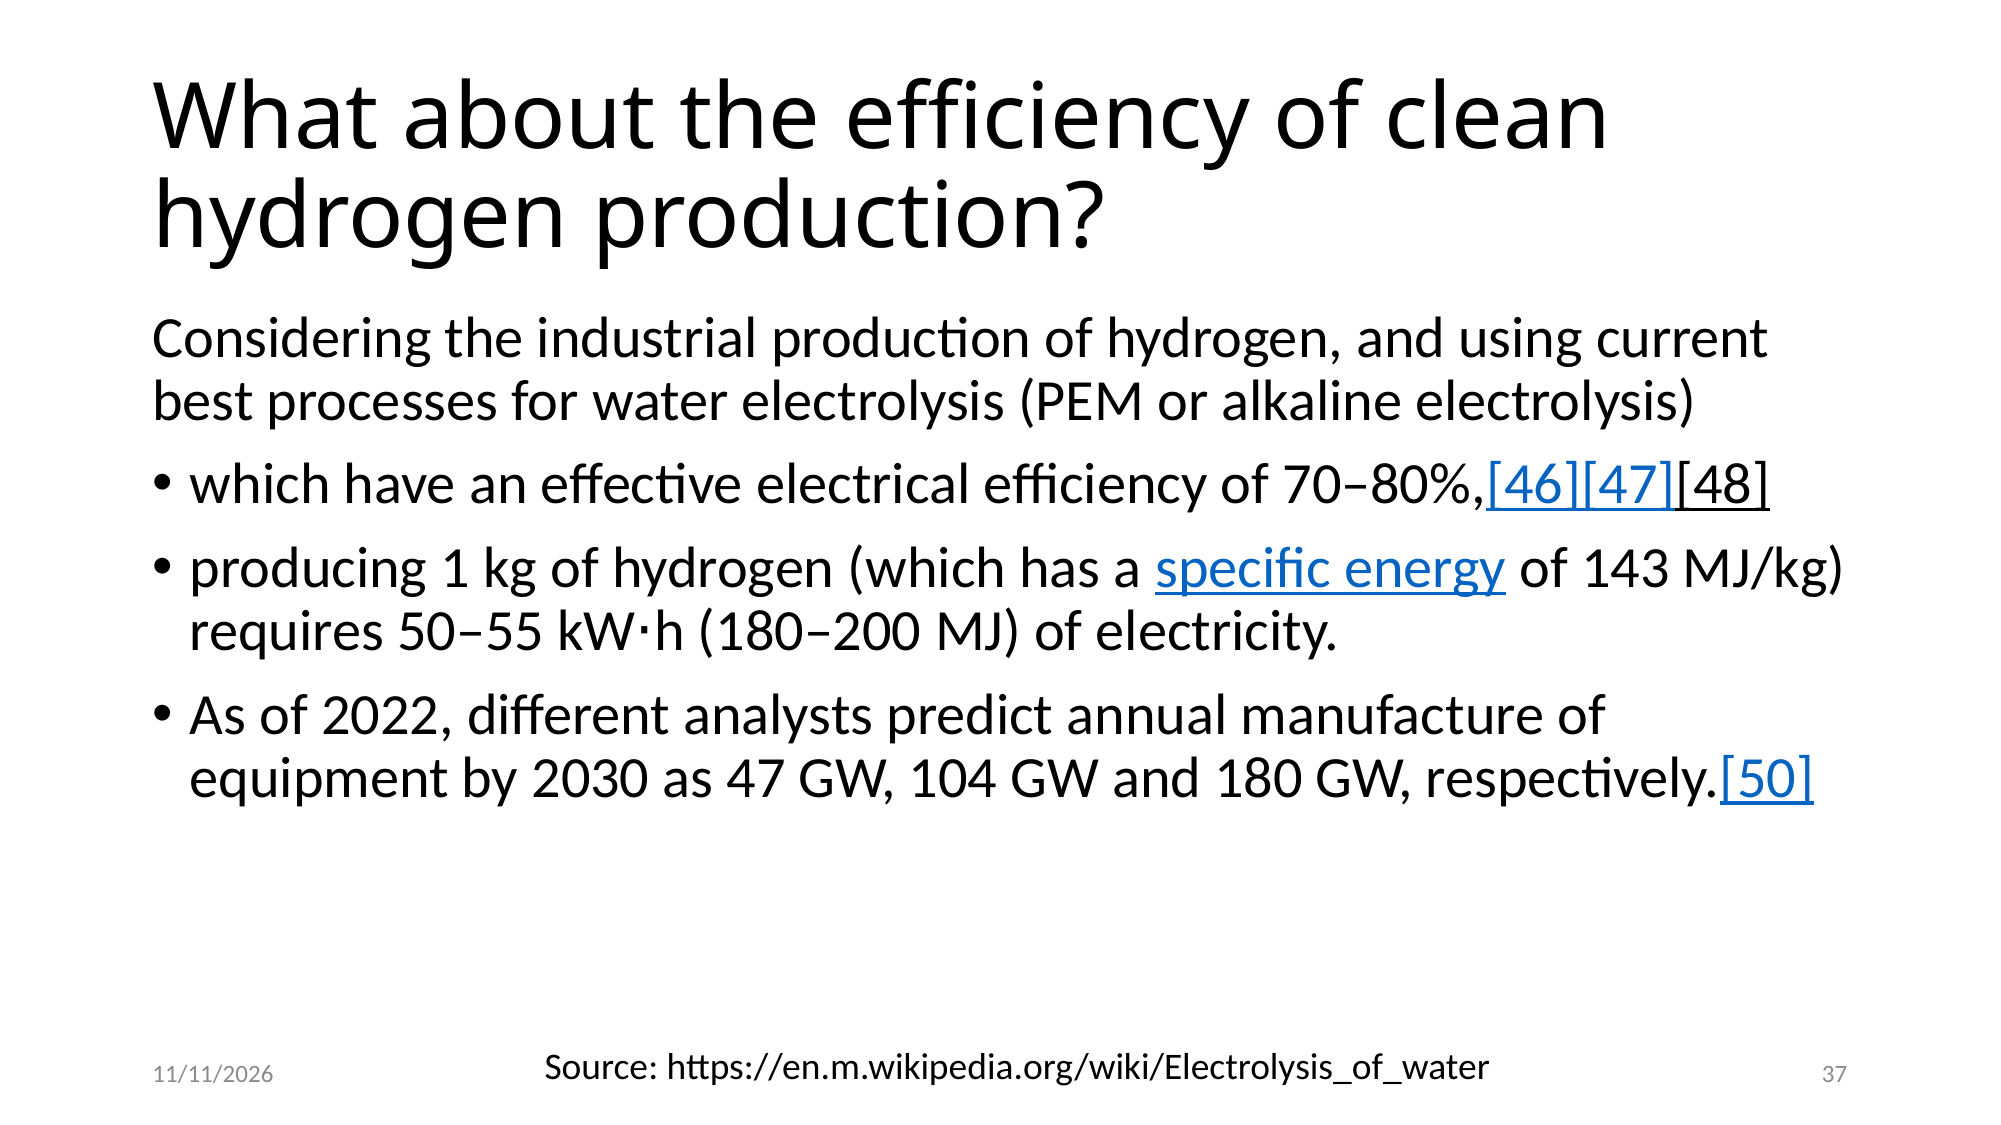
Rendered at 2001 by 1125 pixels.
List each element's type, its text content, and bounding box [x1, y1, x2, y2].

slide_number 37 [1412, 1042, 1863, 1103]
title What about the efficiency of clean hydrogen production? [137, 59, 1863, 278]
list Considering the industrial production of hydrogen, and using current best processes for water electrolysis (PEM or alkaline electrolysis) which have an effective electrical efficiency of 70–80%,[46][47][48] producing 1 kg of hydrogen (which has a specific energy of 143 MJ/kg) requires 50–55 kW⋅h (180–200 MJ) of electricity. As of 2022, different analysts predict annual manufacture of equipment by 2030 as 47 GW, 104 GW and 180 GW, respectively.[50] [137, 299, 1863, 1014]
text_box Source: https://en.m.wikipedia.org/wiki/Electrolysis_of_water [529, 1034, 1530, 1095]
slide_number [137, 1042, 588, 1103]
